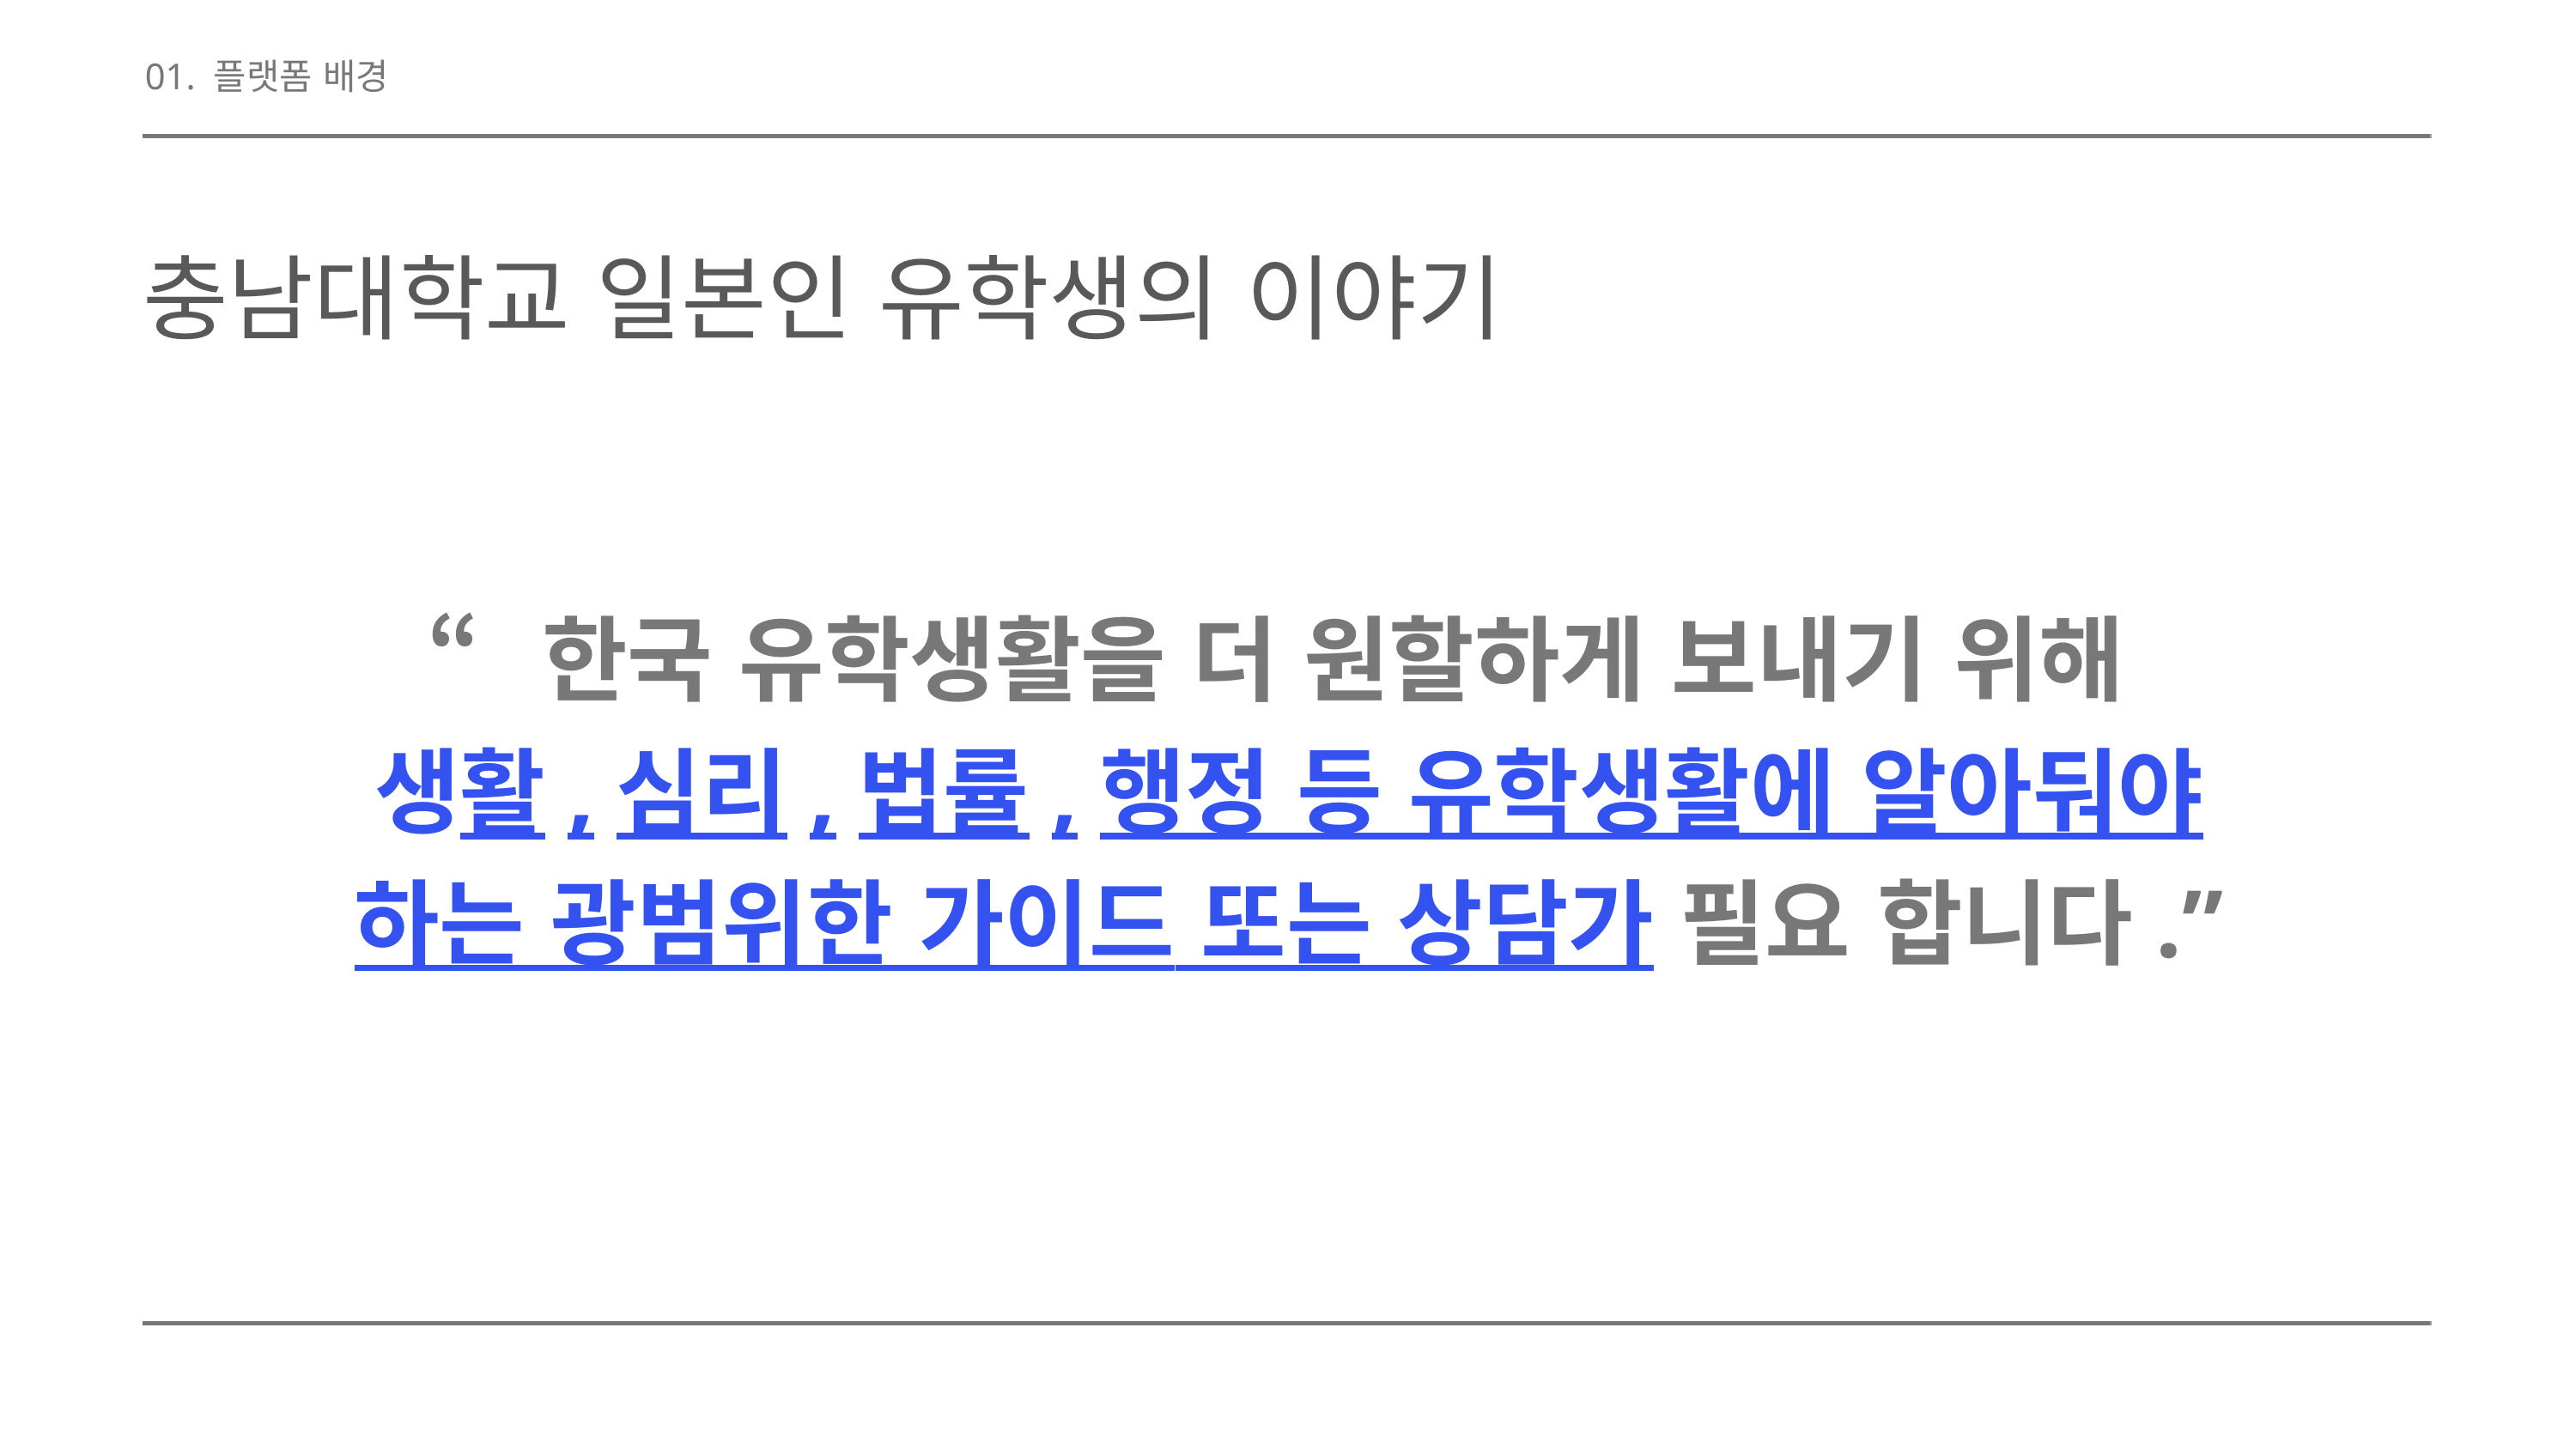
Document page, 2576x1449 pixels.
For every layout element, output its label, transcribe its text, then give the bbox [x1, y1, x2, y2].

picture [143, 1321, 2432, 1325]
picture [143, 133, 2432, 138]
text_box 01. 플랫폼 배경 [144, 52, 1043, 102]
text_box 충남대학교 일본인 유학생의 이야기 [143, 228, 1737, 360]
text_box “한국 유학생활을 더 원할하게 보내기 위해 생활,심리,법률,행정 등 유학생활에 알아둬야 하는 광범위한 가이드 또는 상담가 필요 합니다.” [281, 581, 2297, 977]
